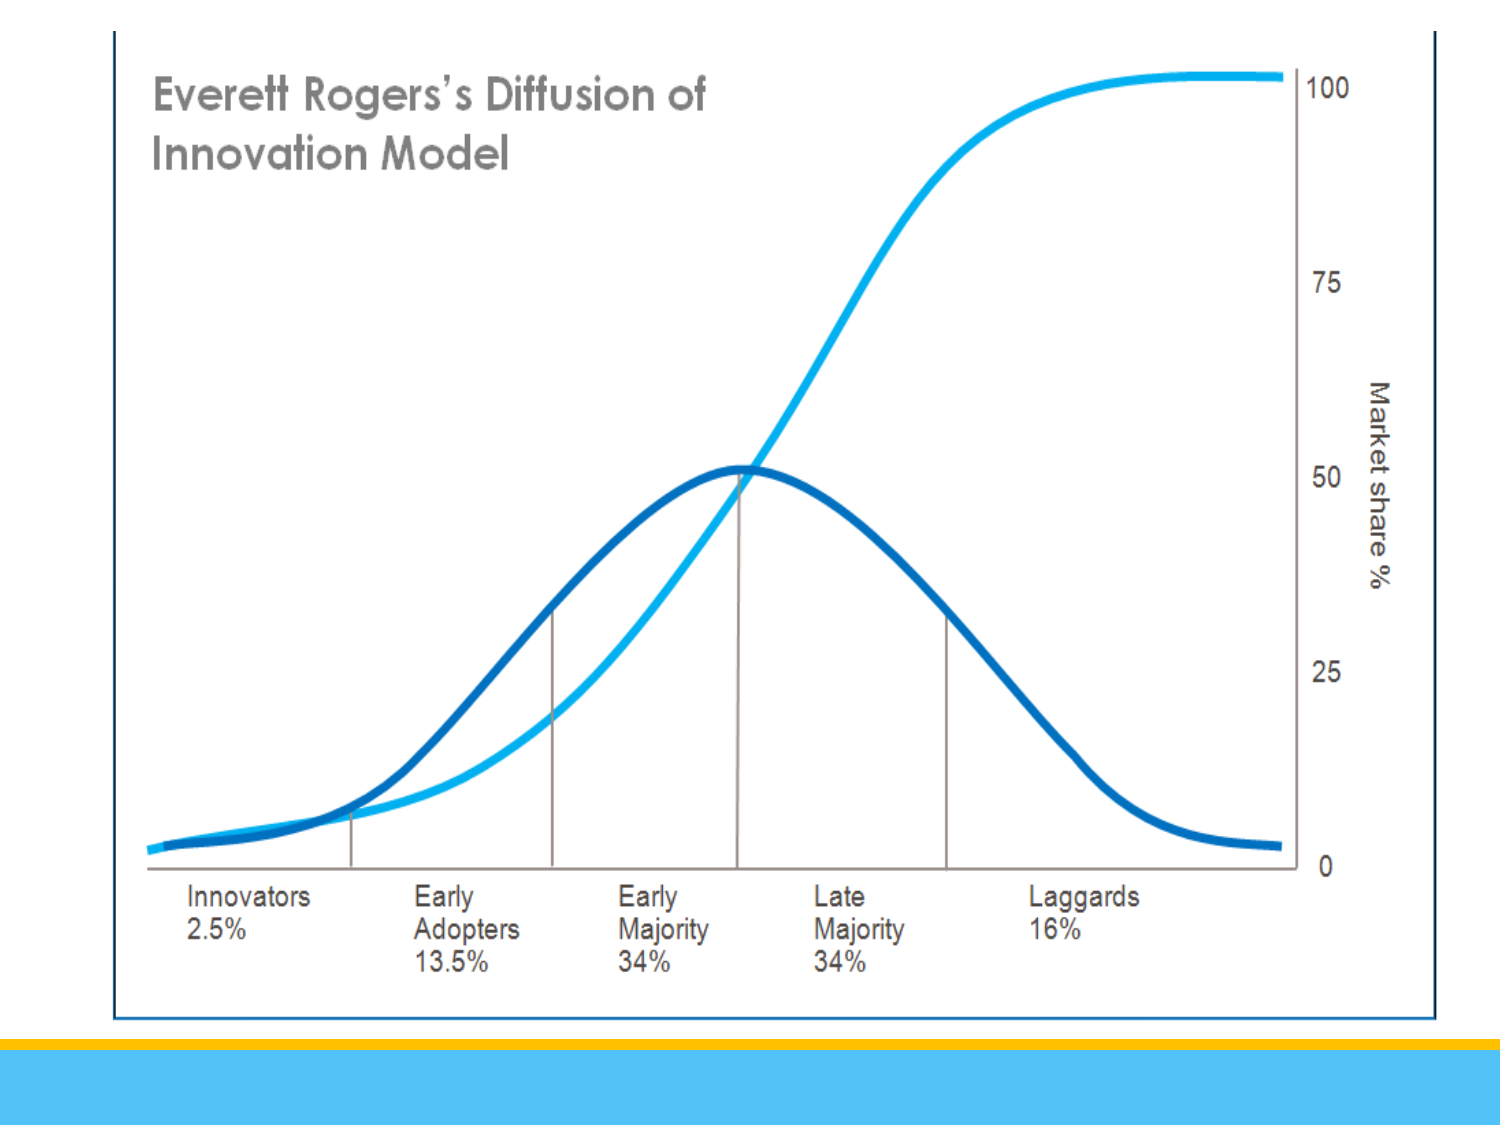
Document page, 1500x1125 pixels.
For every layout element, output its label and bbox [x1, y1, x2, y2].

picture [105, 31, 1442, 1025]
text_box [25, 0, 1234, 449]
